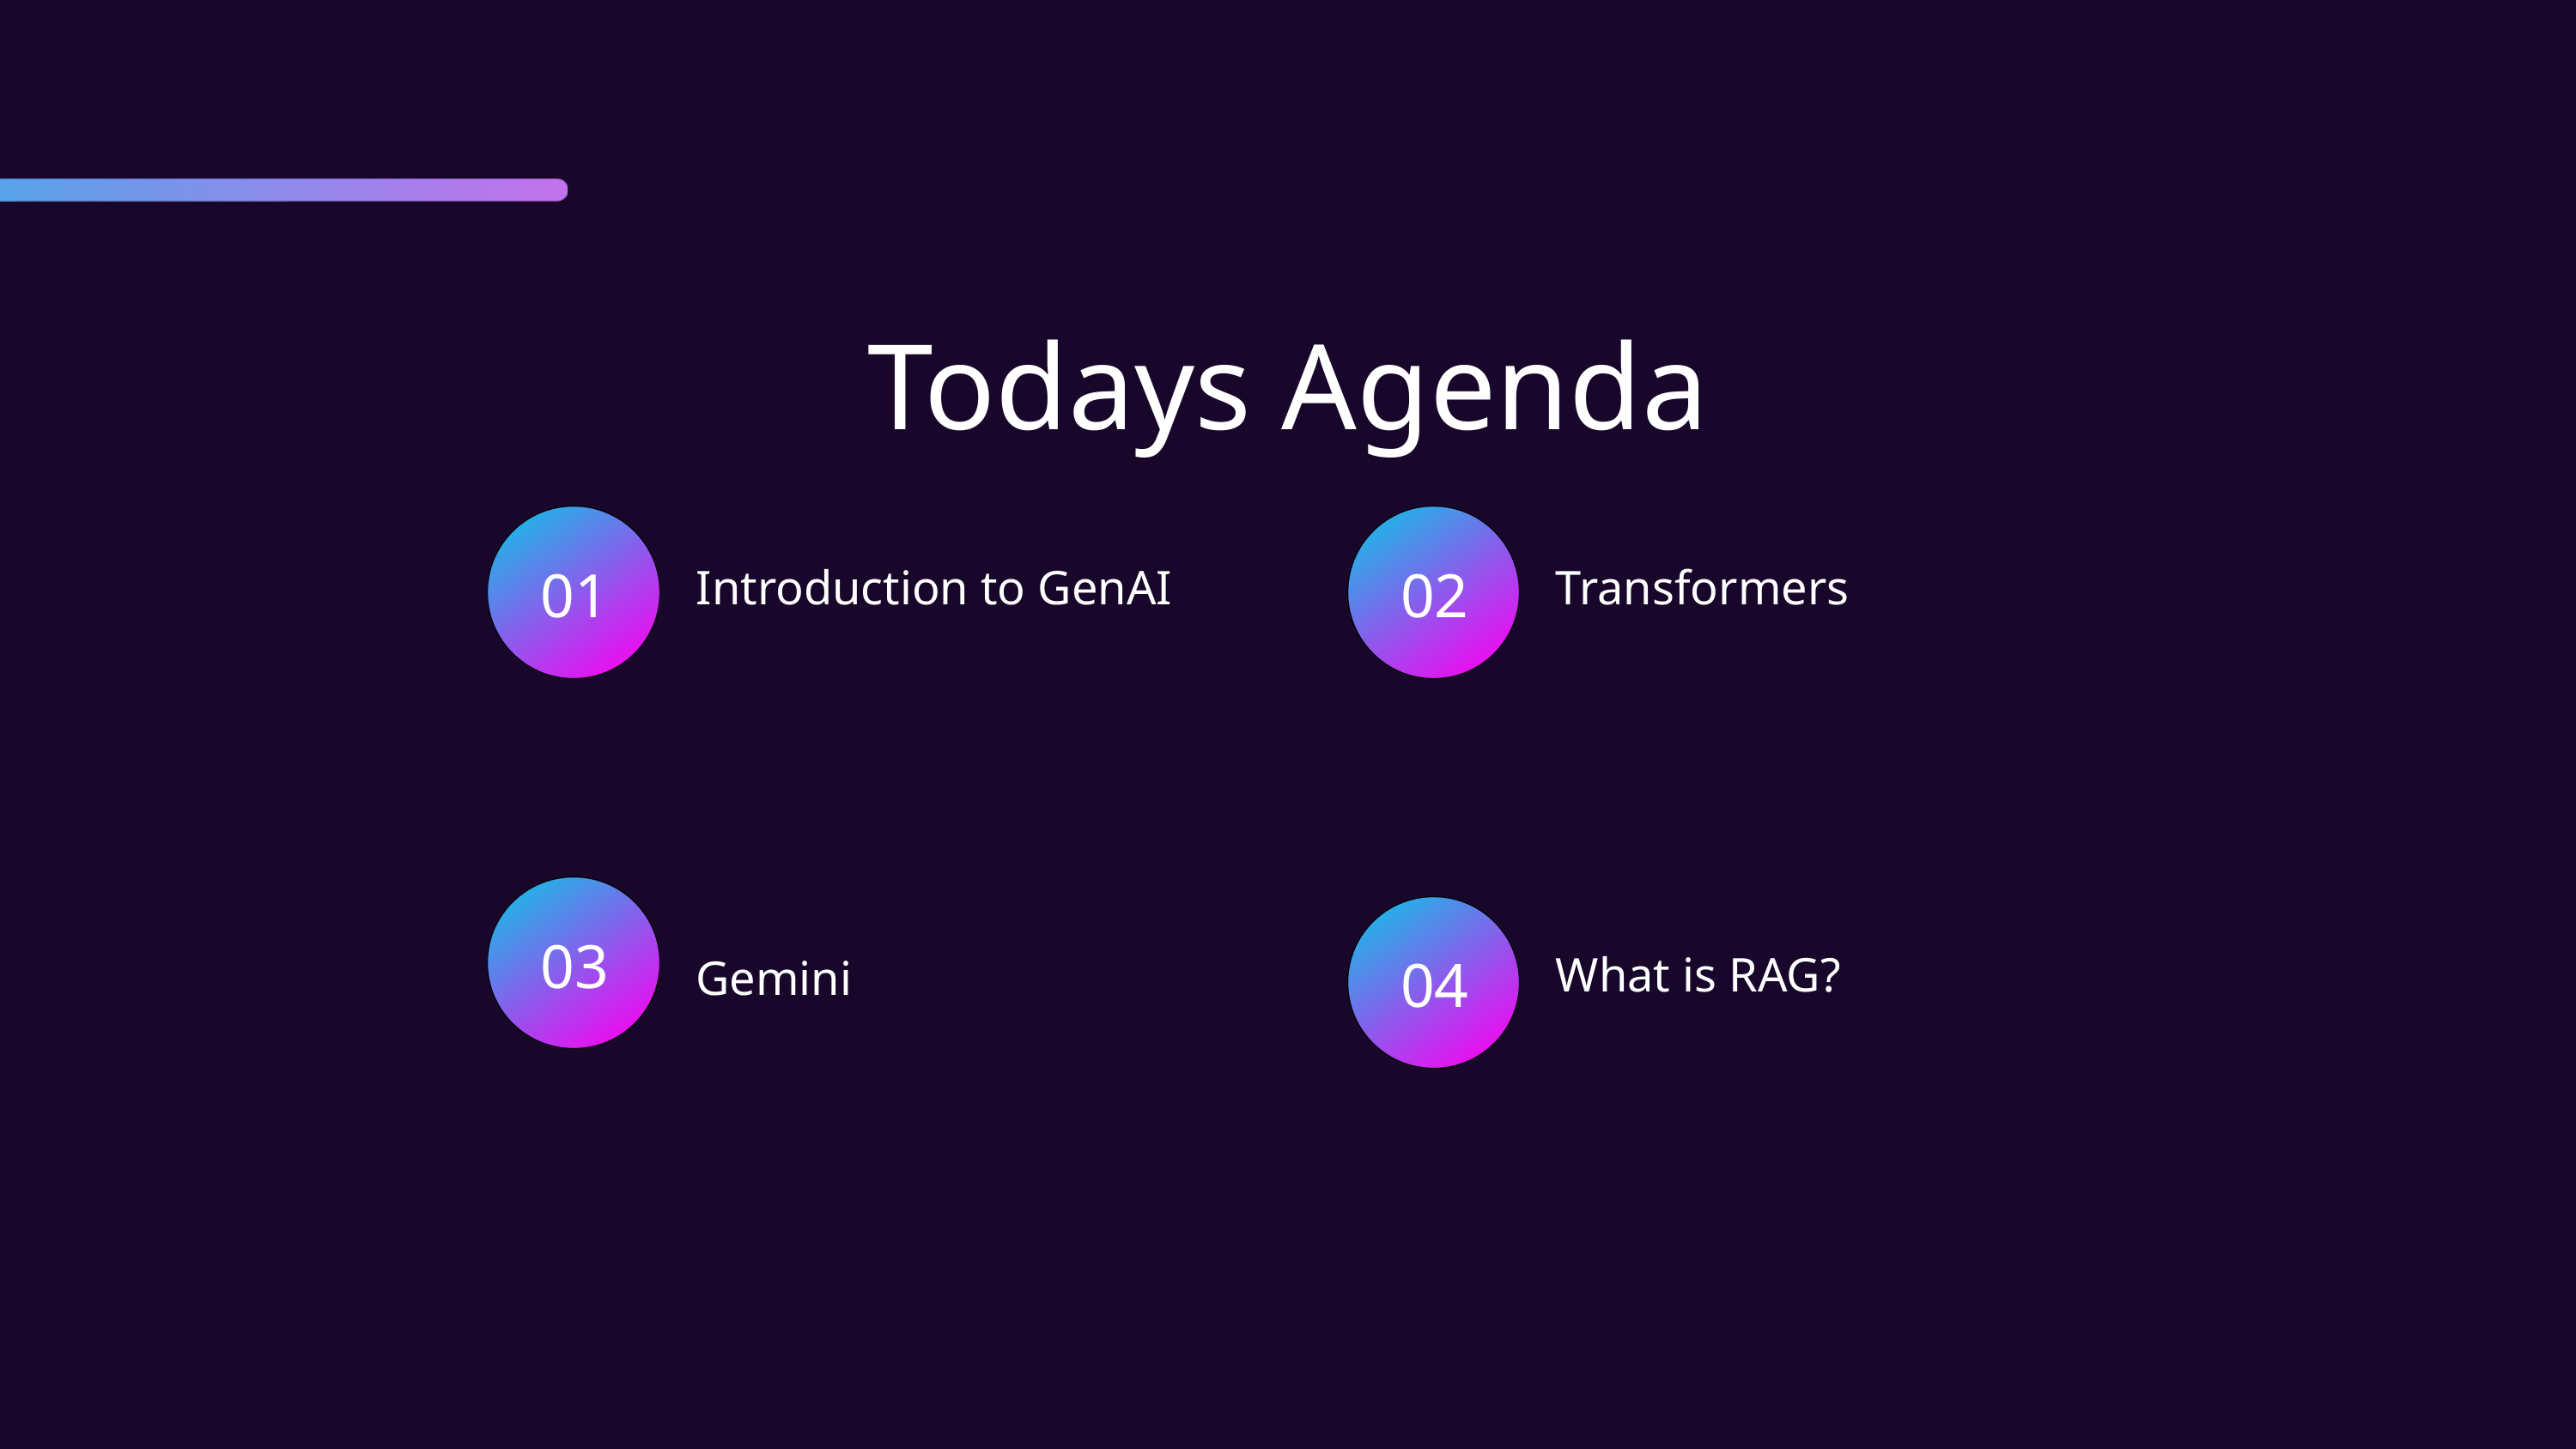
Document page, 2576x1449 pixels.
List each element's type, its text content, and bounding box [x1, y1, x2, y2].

text_box Todays Agenda [482, 311, 2094, 453]
text_box 04 [1350, 936, 1520, 1020]
text_box [487, 506, 660, 679]
text_box [1347, 506, 1520, 679]
text_box [1347, 896, 1520, 1069]
text_box 02 [1350, 546, 1520, 630]
text_box [0, 179, 568, 202]
text_box 01 [489, 546, 660, 630]
text_box Transformers [1555, 549, 2243, 615]
text_box 03 [489, 916, 660, 1000]
text_box [487, 876, 660, 1049]
text_box What is RAG? [1555, 936, 2480, 1066]
text_box Gemini [696, 939, 1347, 1004]
text_box Introduction to GenAI [696, 549, 1223, 615]
